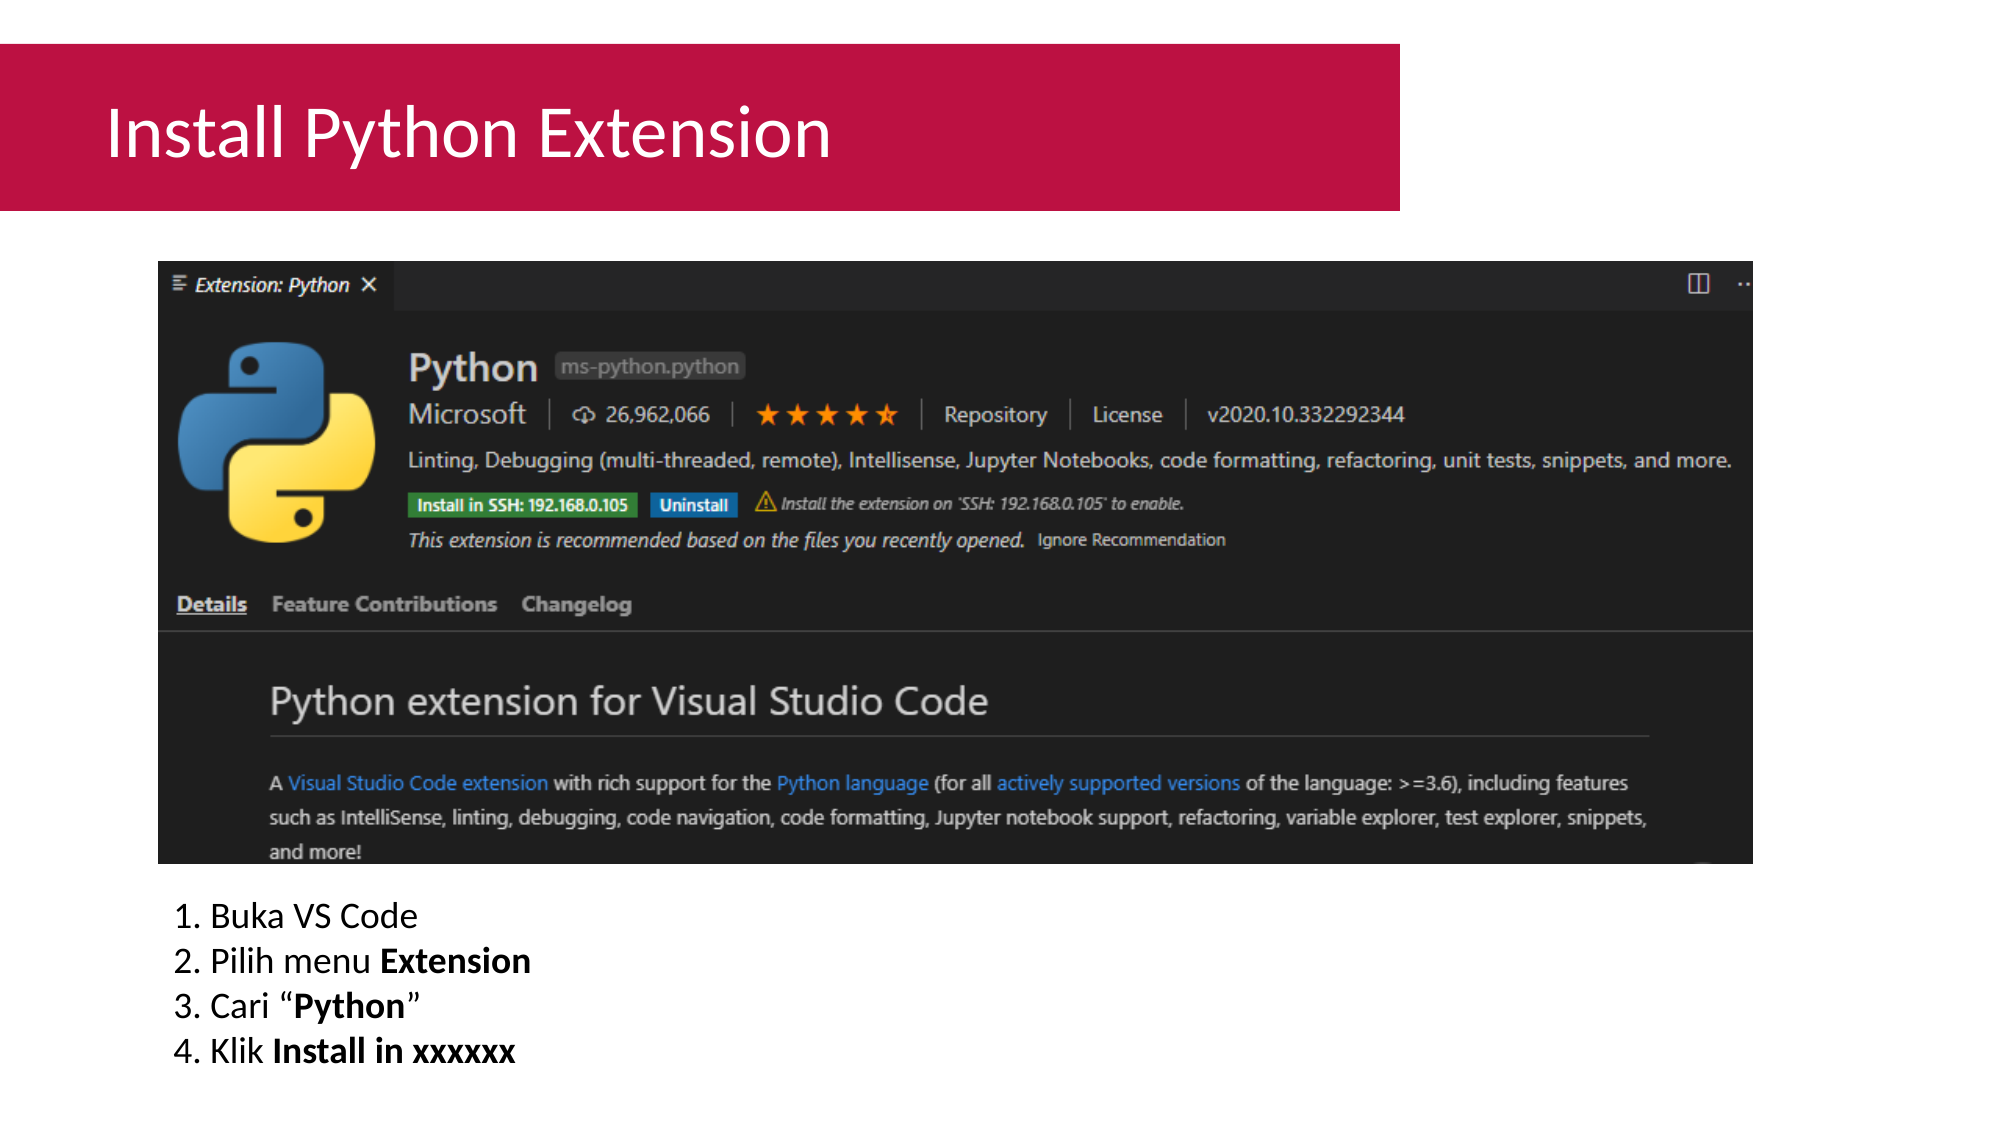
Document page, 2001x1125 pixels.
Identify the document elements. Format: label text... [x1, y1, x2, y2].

text_box Install Python Extension [90, 74, 849, 180]
text_box 1. Buka VS Code 2. Pilih menu Extension 3. Cari “Python” 4. Klik Install in xxxxxx [158, 883, 547, 1079]
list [158, 261, 1753, 864]
text_box [0, 43, 1401, 212]
